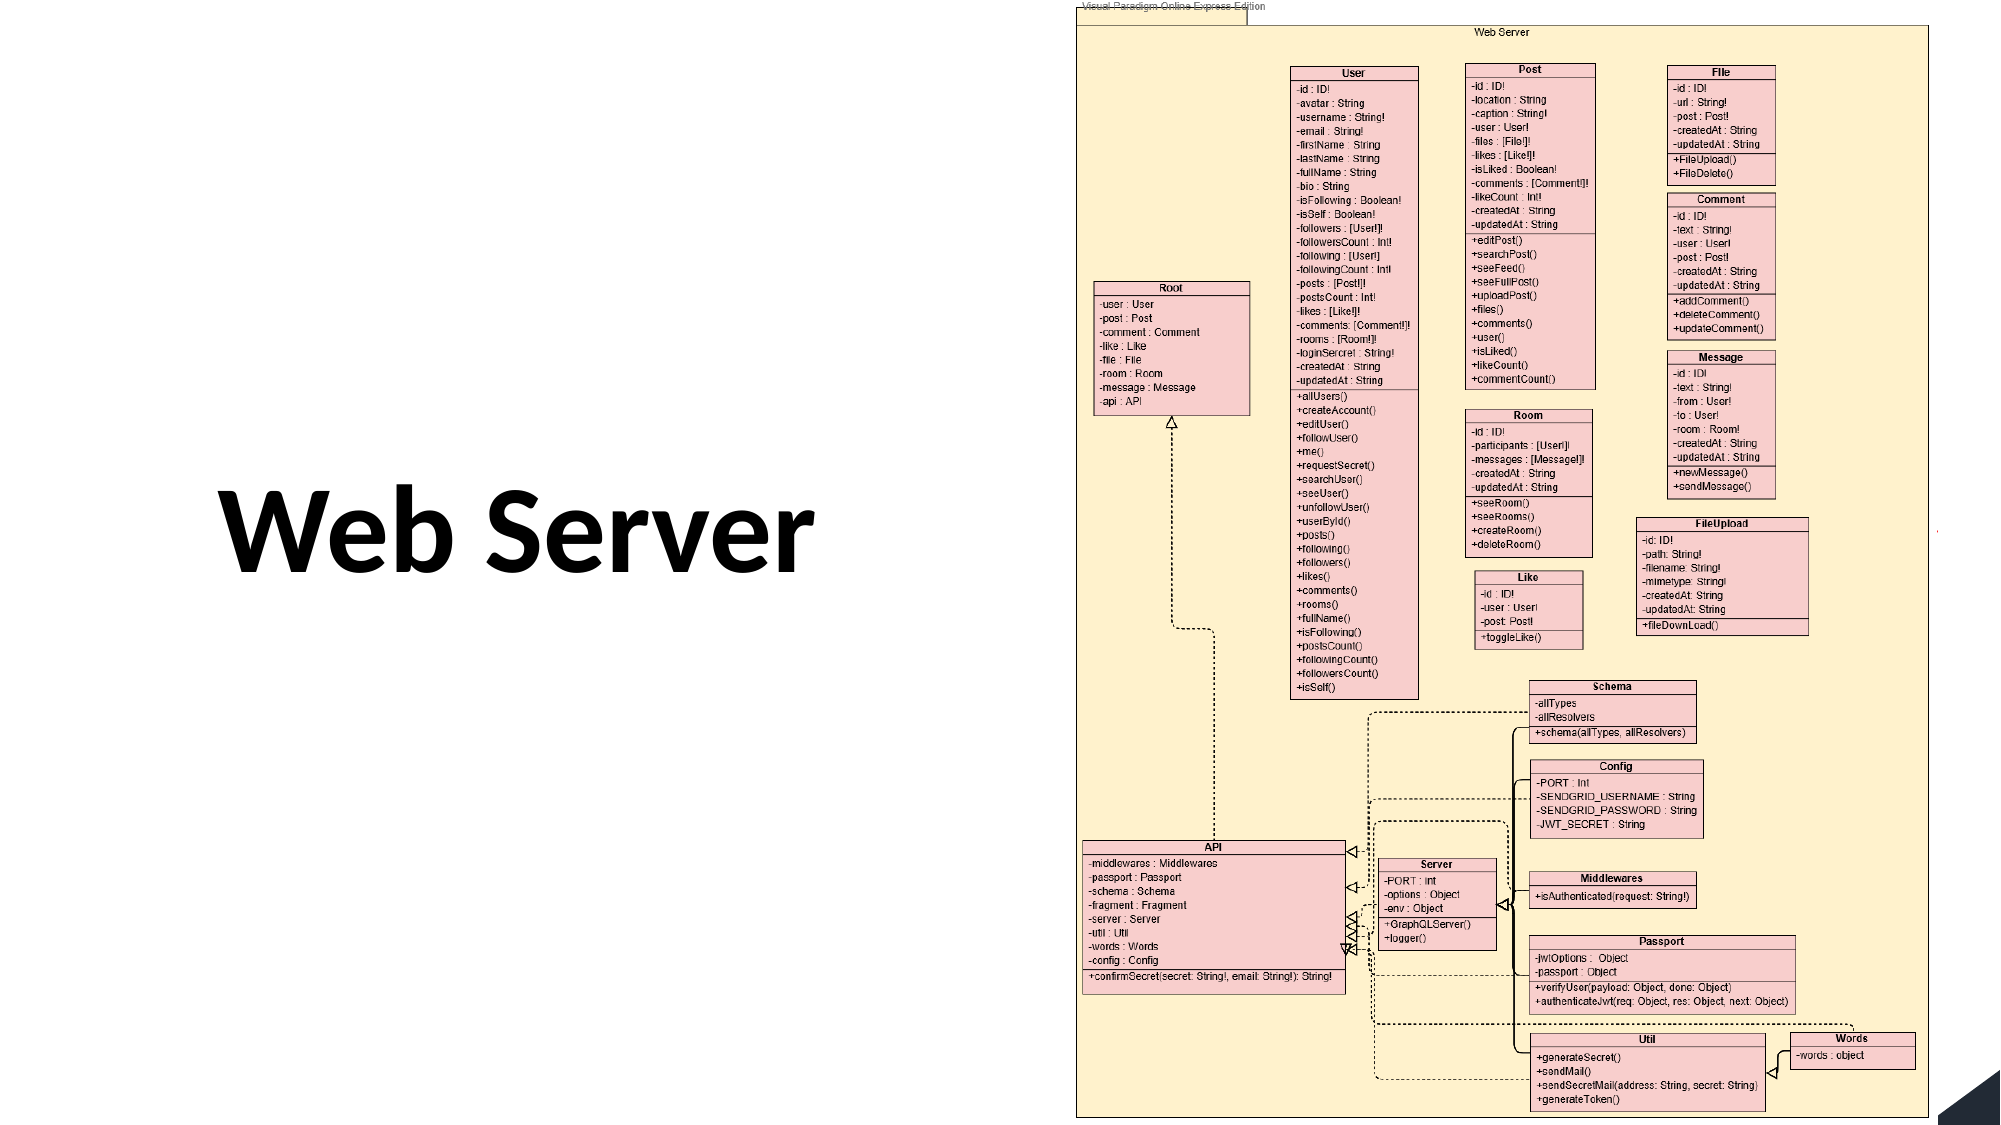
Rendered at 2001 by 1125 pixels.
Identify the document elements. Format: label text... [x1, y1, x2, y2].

text_box Web Server [202, 440, 988, 605]
picture [1076, 0, 1938, 1125]
